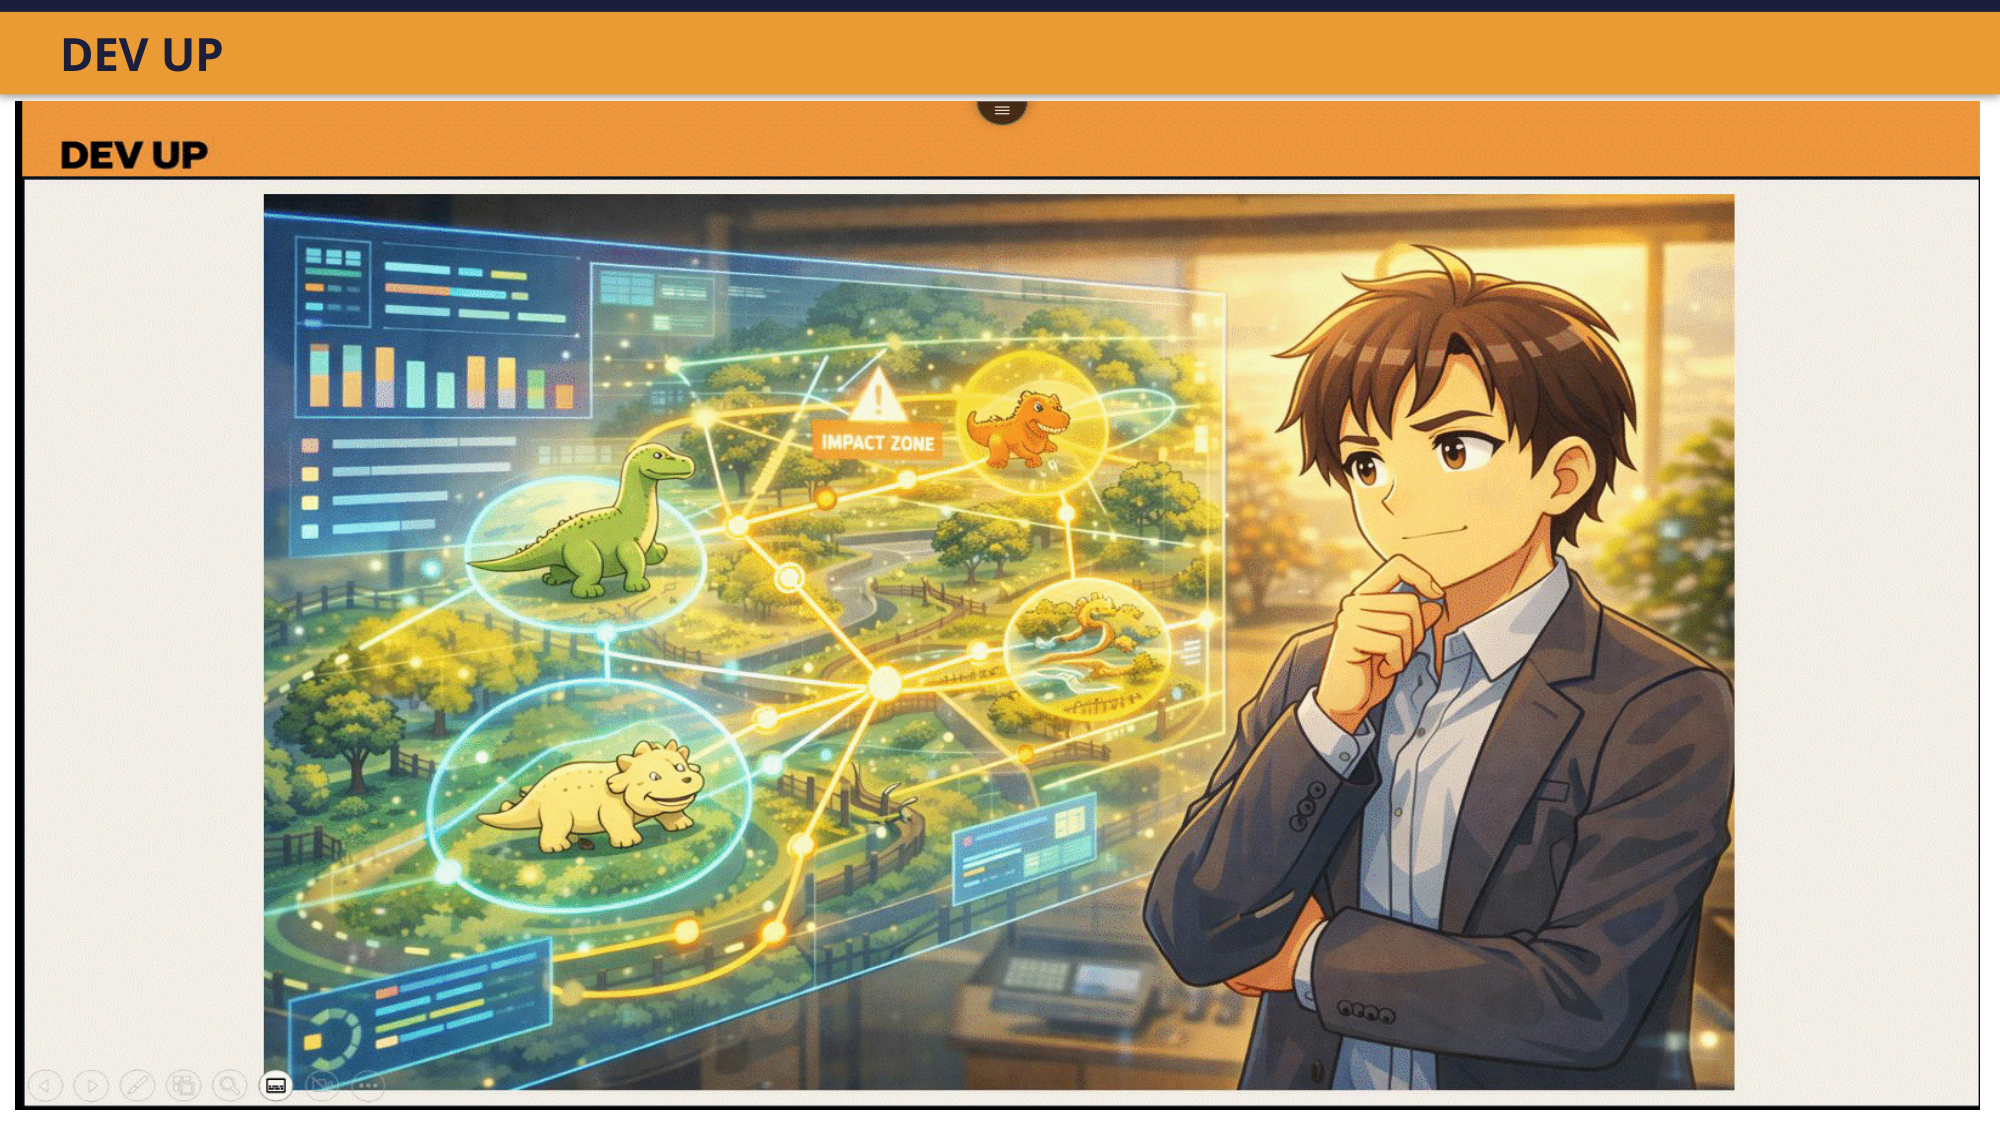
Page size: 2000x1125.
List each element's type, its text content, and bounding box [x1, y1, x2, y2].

text_box [0, 0, 2000, 10]
picture [14, 101, 1981, 1111]
text_box [0, 11, 2000, 95]
text_box DEV UP [44, 18, 345, 86]
